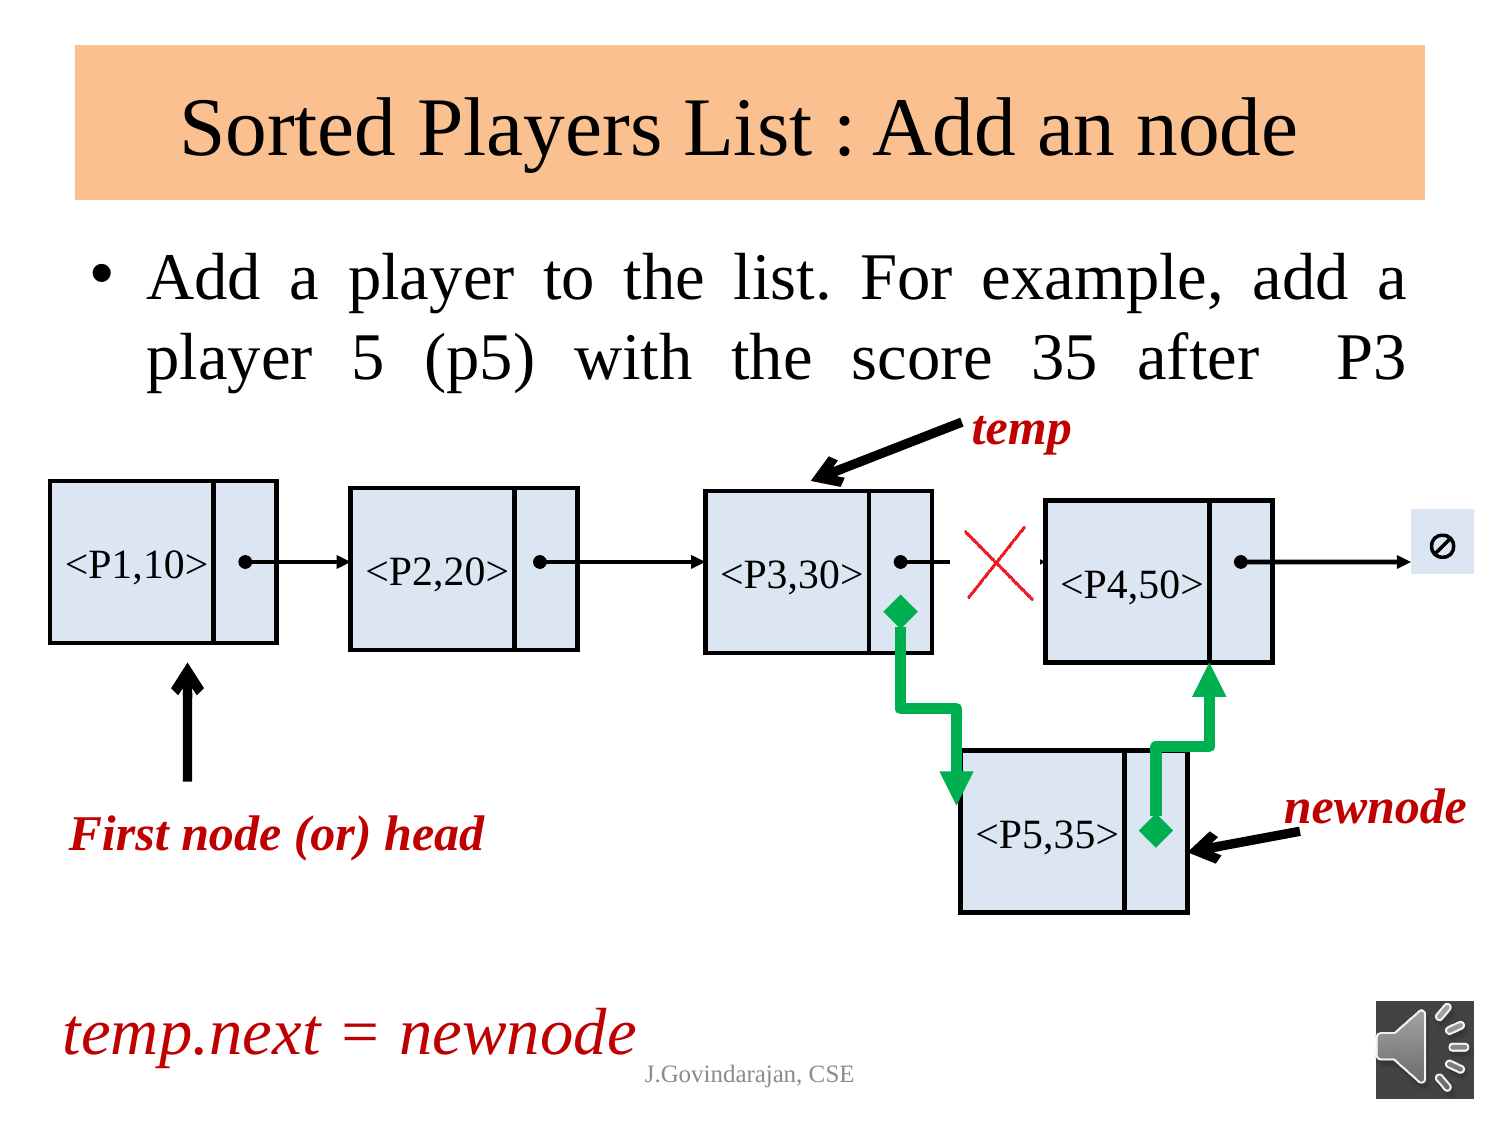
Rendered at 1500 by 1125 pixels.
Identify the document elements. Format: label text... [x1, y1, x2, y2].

list Add a player to the list. For example, add a player 5 (p5) with the score 35 after P3 [75, 224, 1425, 479]
footer J.Govindarajan, CSE [512, 1042, 988, 1103]
title Sorted Players List : Add an node [75, 45, 1425, 200]
text_box newnode [1269, 765, 1483, 841]
text_box temp [956, 387, 1087, 463]
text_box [831, 680, 1026, 737]
picture [1374, 999, 1476, 1101]
text_box temp.next = newnode [48, 980, 1436, 1075]
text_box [960, 750, 1188, 913]
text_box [49, 480, 1480, 663]
text_box First node (or) head [53, 793, 500, 869]
picture [949, 511, 1040, 613]
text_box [1098, 719, 1267, 774]
